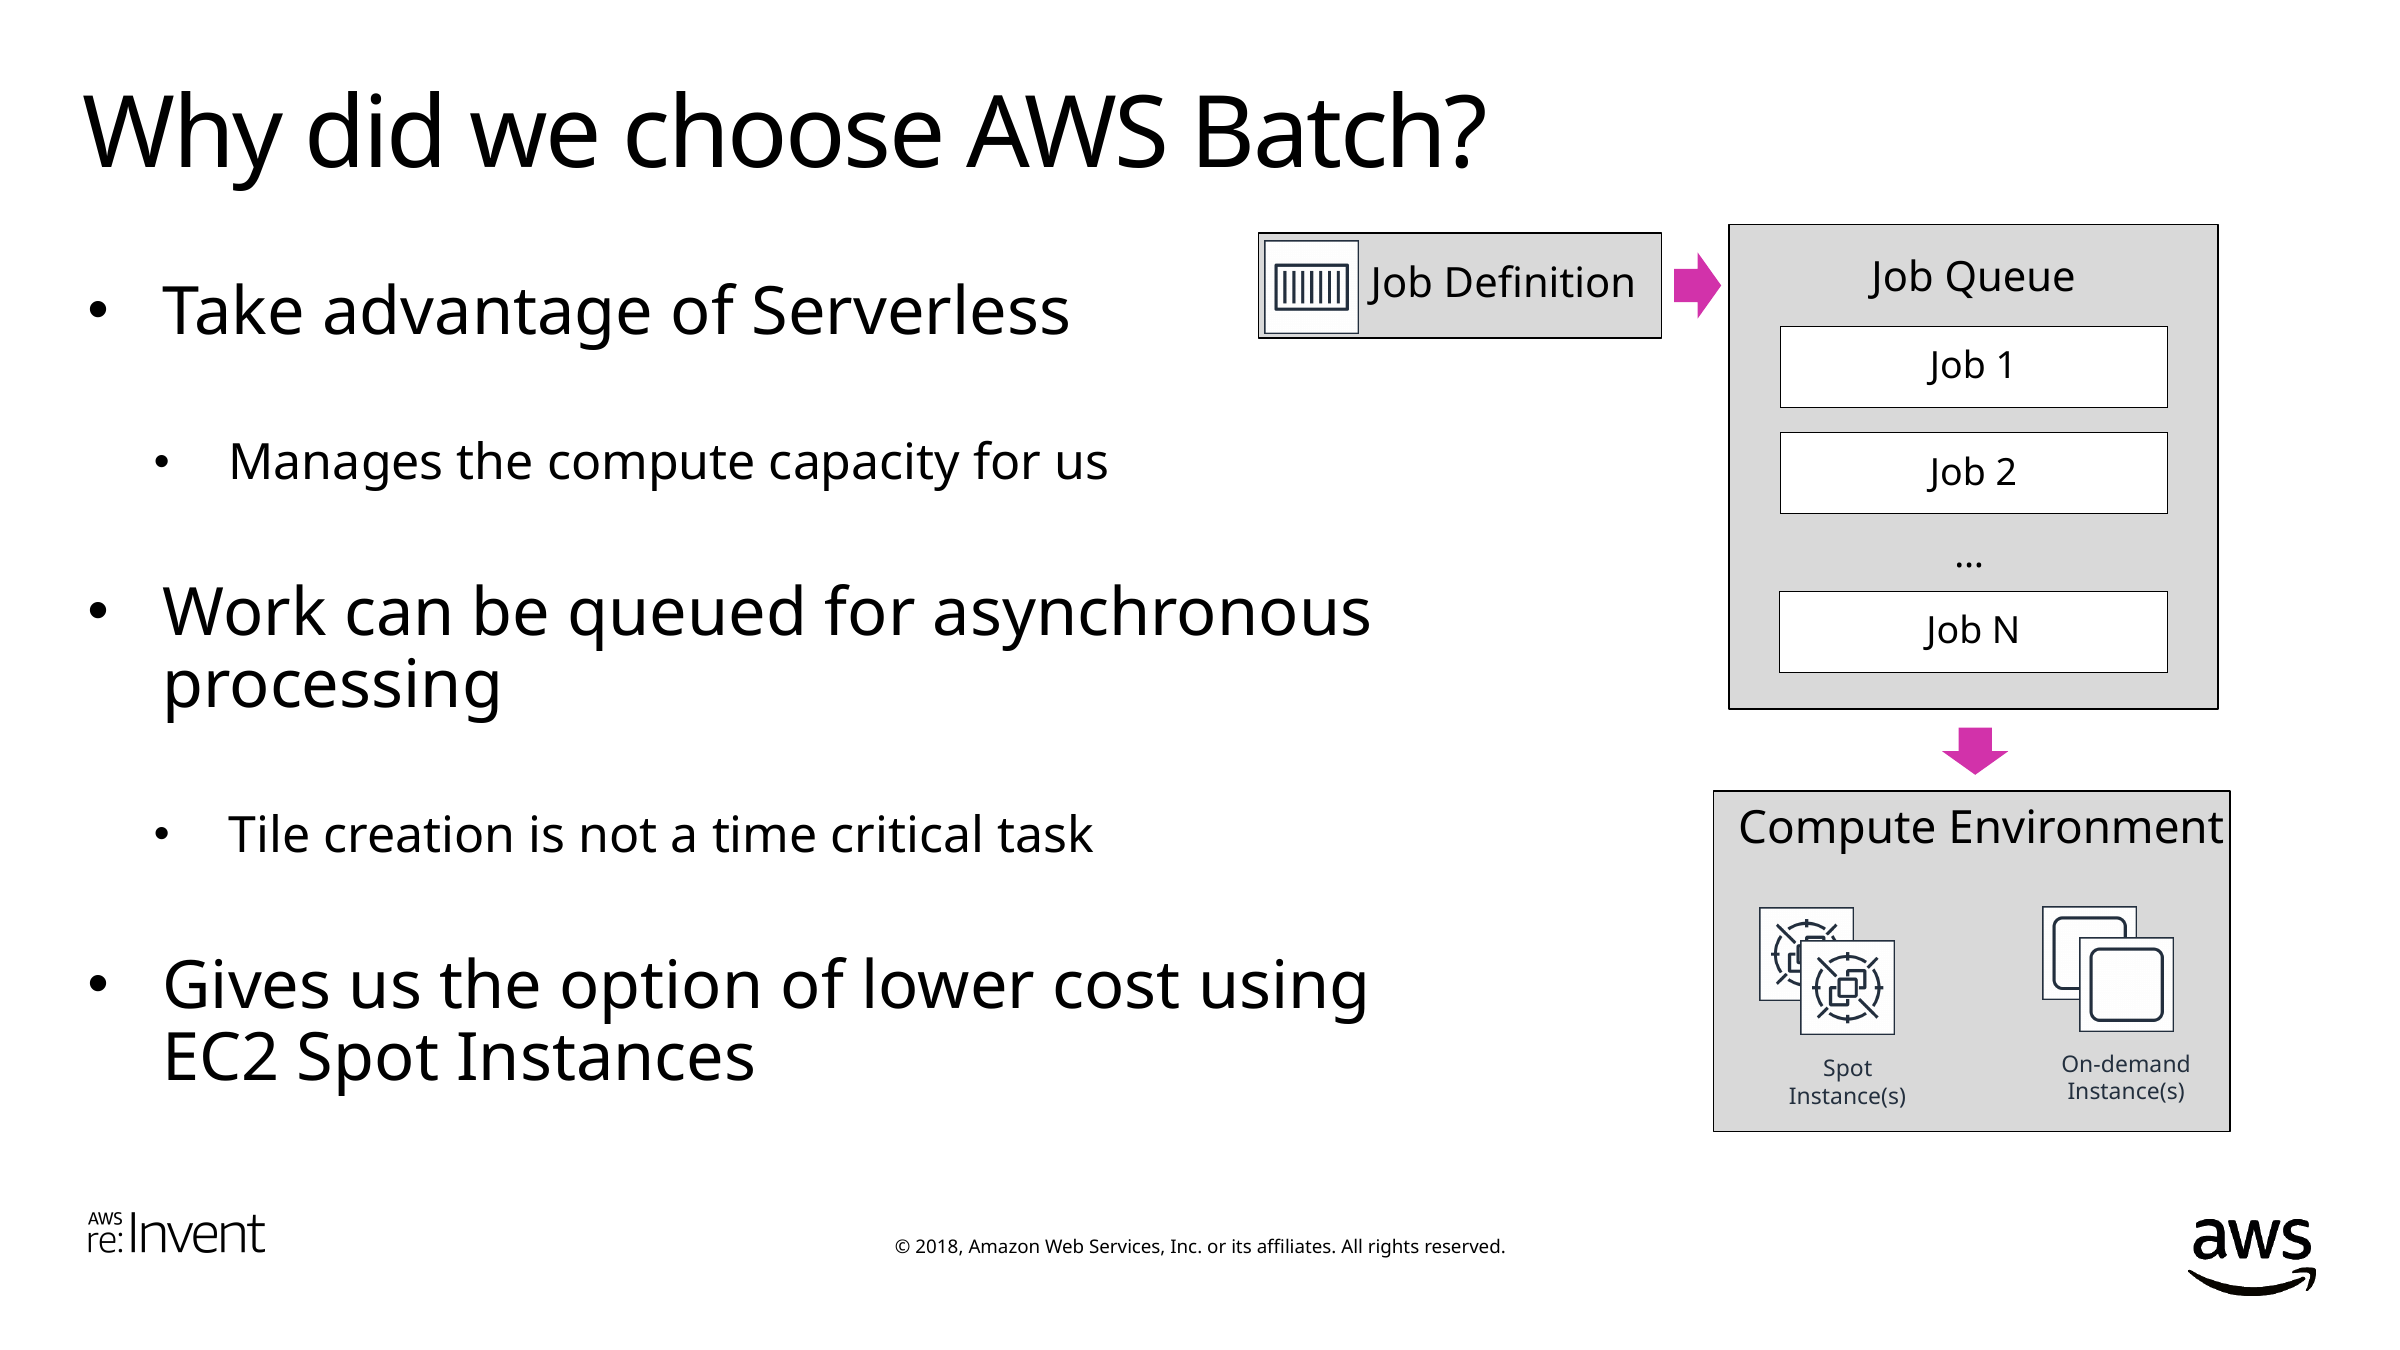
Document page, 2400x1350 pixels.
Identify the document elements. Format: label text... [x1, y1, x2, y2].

title Why did we choose AWS Batch? [52, 56, 2348, 201]
text_box [1941, 726, 2009, 776]
picture [2188, 1219, 2316, 1296]
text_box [1258, 232, 1669, 339]
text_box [1713, 779, 2250, 1132]
text_box [1673, 251, 1722, 320]
list Take advantage of Serverless Manages the compute capacity for us Work can be queued for asynchronous processing Tile creation is not a time critical task Gives us the option of lower cost using EC2 Spot Instances [63, 261, 1514, 1110]
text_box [1728, 224, 2219, 710]
picture [88, 1212, 265, 1253]
